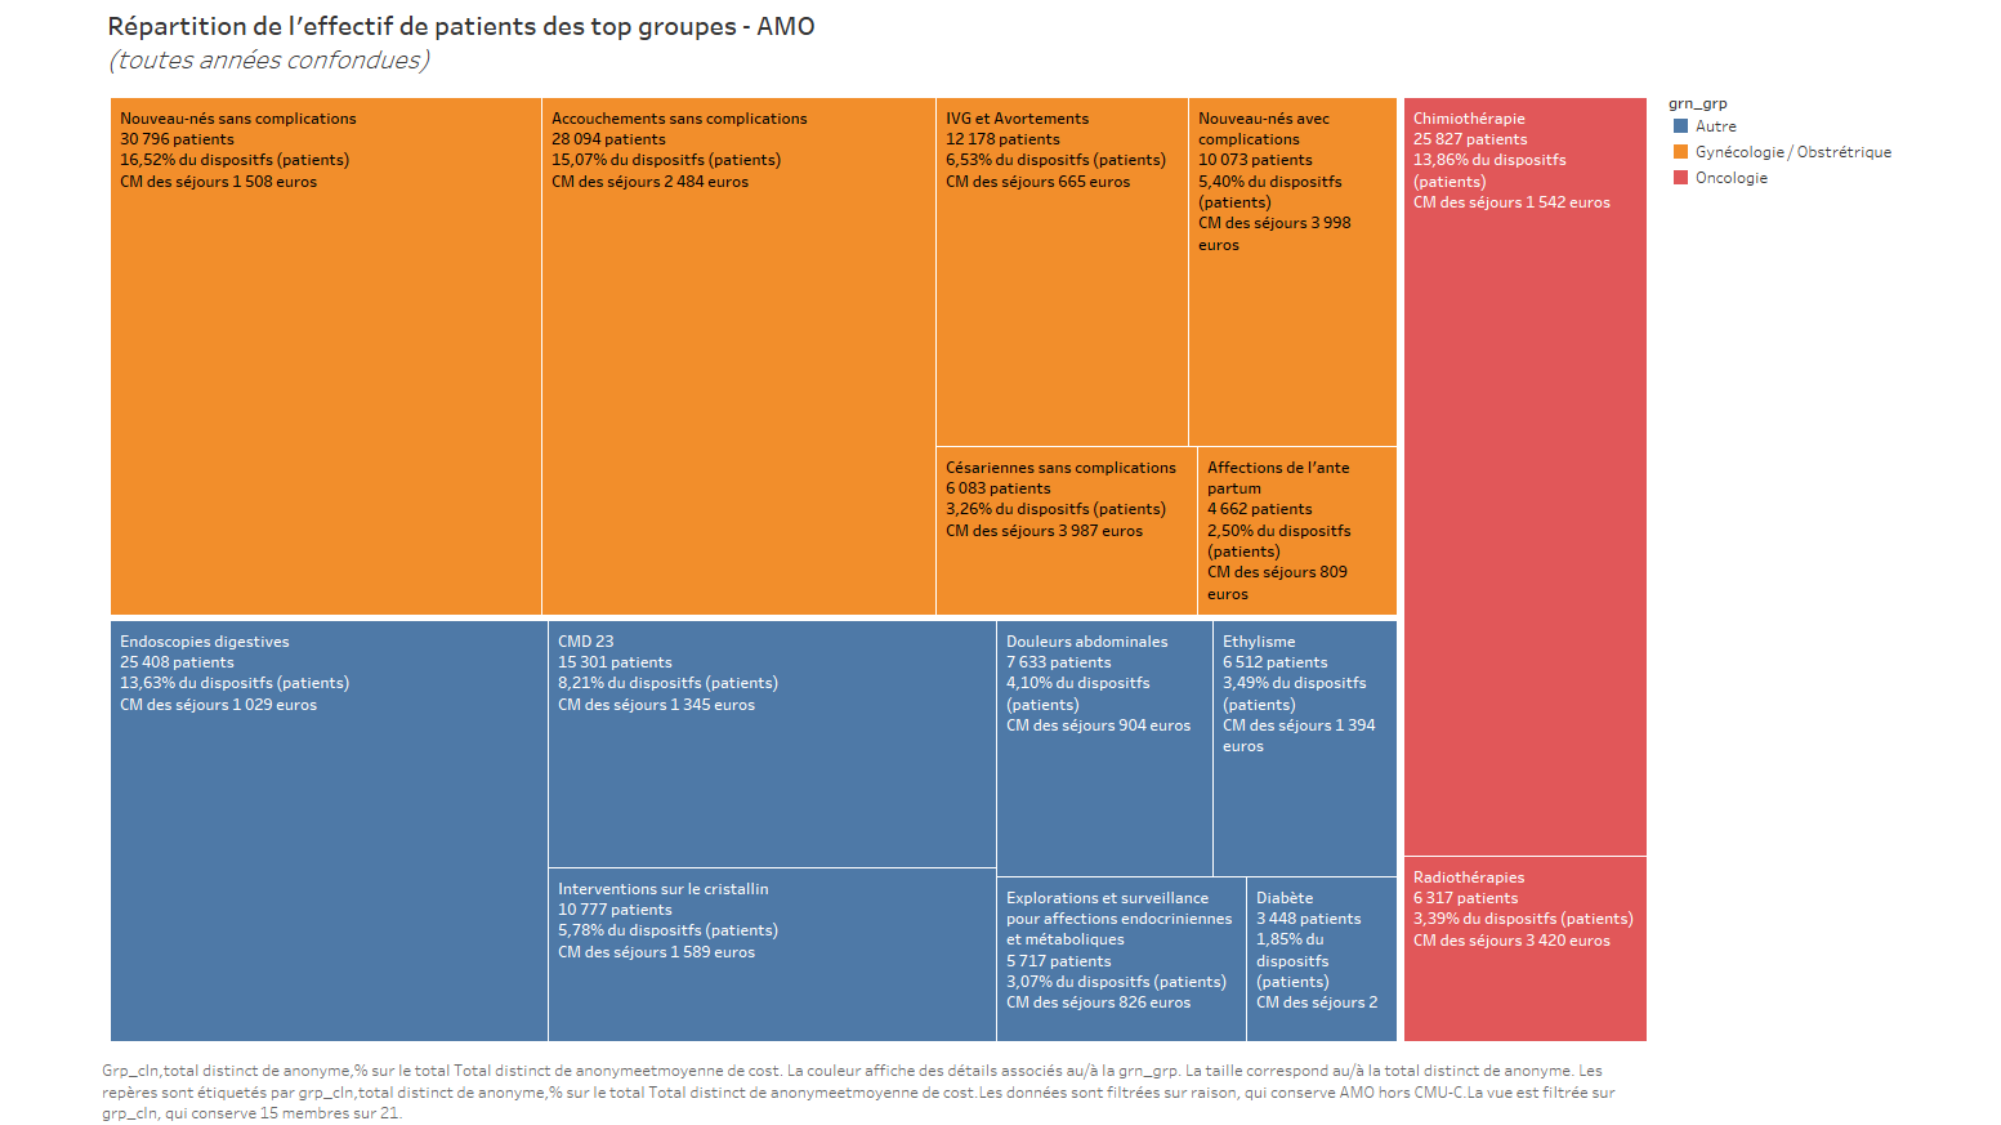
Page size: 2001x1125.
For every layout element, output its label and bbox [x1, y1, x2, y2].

picture [102, 0, 1898, 1125]
